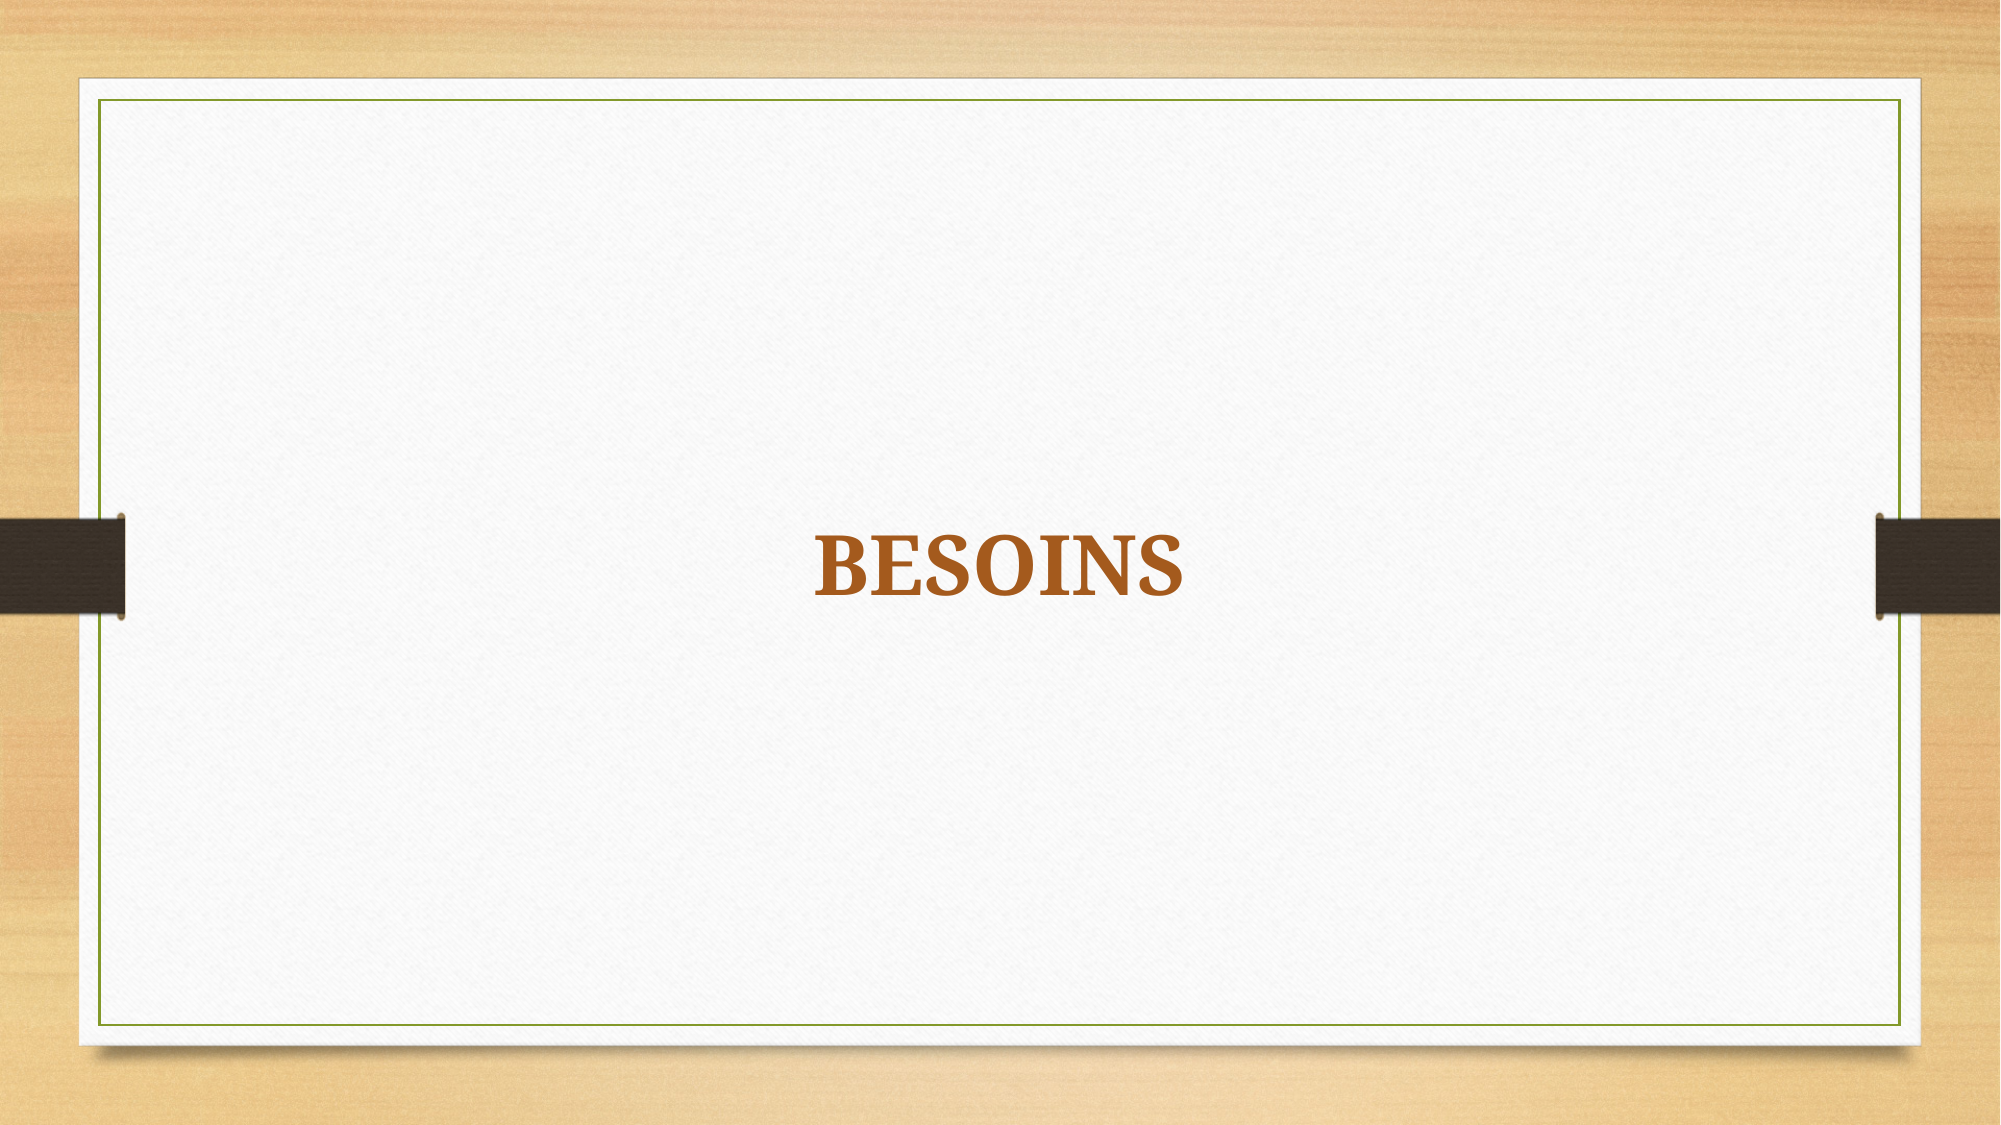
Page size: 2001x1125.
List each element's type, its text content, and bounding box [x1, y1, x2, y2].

picture [0, 0, 2001, 1125]
text_box BESOINS [393, 504, 1607, 620]
